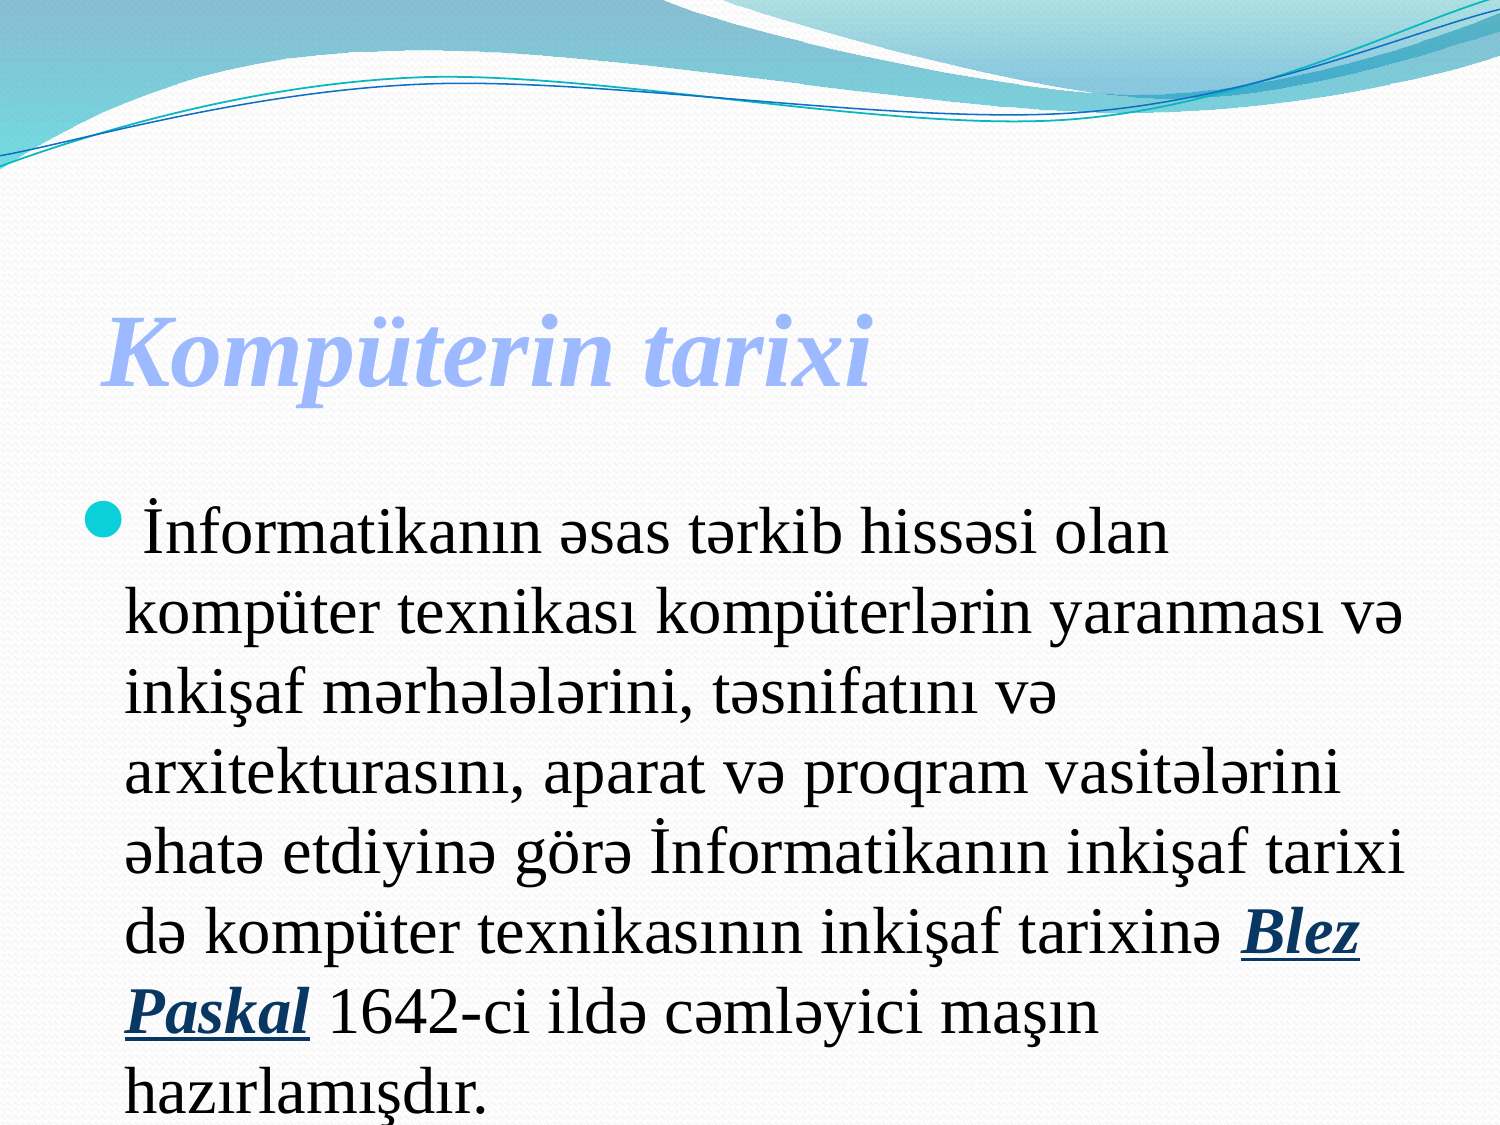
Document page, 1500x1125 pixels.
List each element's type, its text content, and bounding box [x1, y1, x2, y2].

list İnformatikanın əsas tərkib hissəsi olan kompüter texnikası kompüterlərin yaranması və inkişaf mərhələlərini, təsnifatını və arxitekturasını, aparat və proqram vasitələrini əhatə etdiyinə görə İnformatikanın inkişaf tarixi də kompüter texnikasının inkişaf tarixinə Blez Paskal 1642-ci ildə cəmləyici maşın hazırlamışdır. [64, 479, 1459, 882]
title Kompüterin tarixi [75, 219, 1425, 408]
